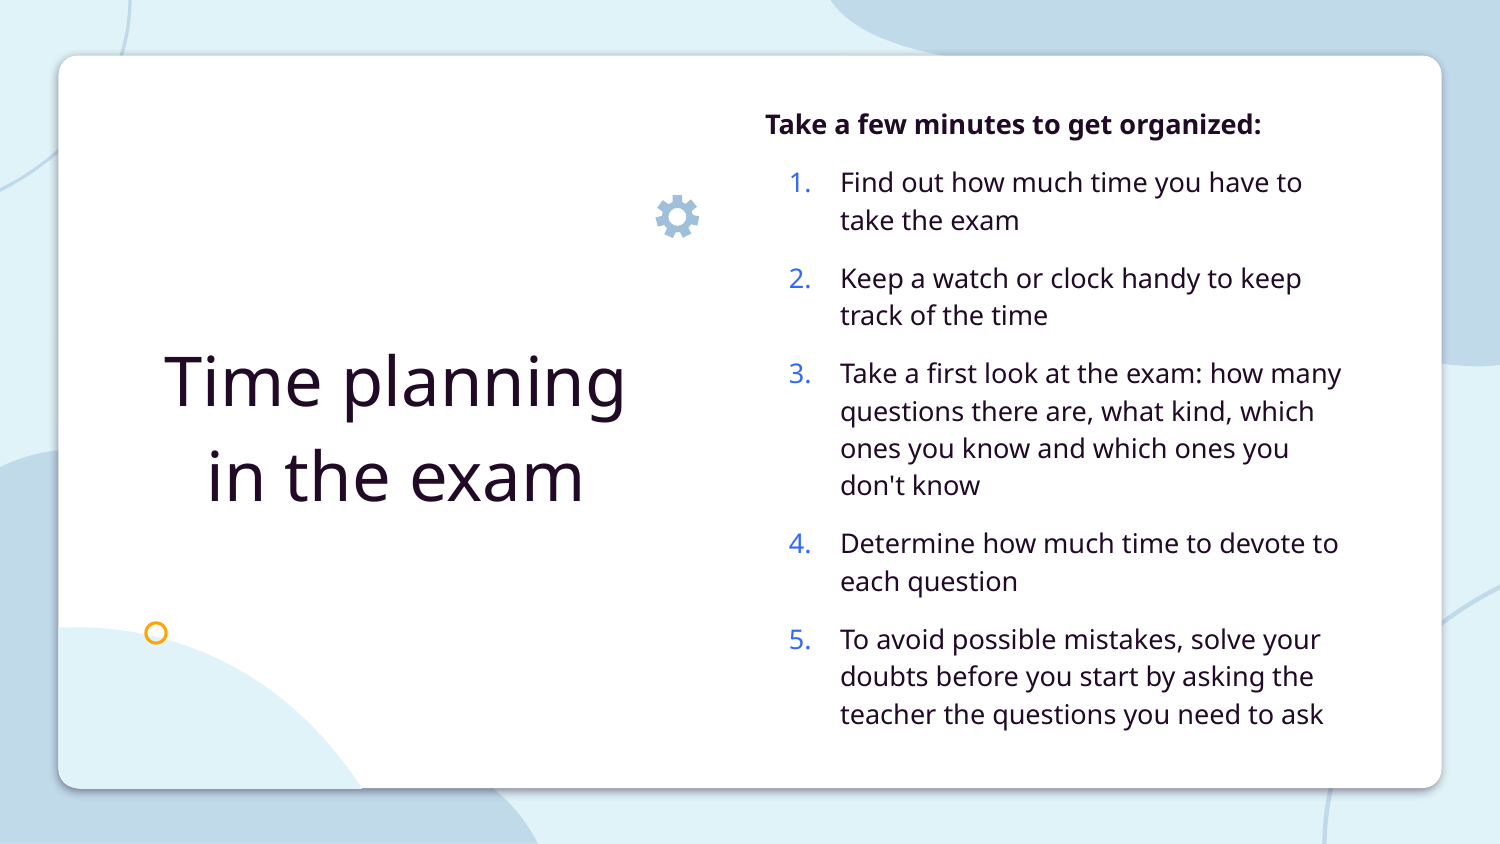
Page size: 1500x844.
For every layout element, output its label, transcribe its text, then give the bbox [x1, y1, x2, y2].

text_box [145, 622, 167, 644]
list Take a few minutes to get organized: Find out how much time you have to take the exam Keep a watch or clock handy to keep track of the time Take a first look at the exam: how many questions there are, what kind, which ones you know and which ones you don't know Determine how much time to devote to each question To avoid possible mistakes, solve your doubts before you start by asking the teacher the questions you need to ask [750, 87, 1357, 756]
text_box [655, 195, 700, 239]
title Time planning in the exam [117, 264, 676, 576]
text_box [58, 627, 363, 789]
